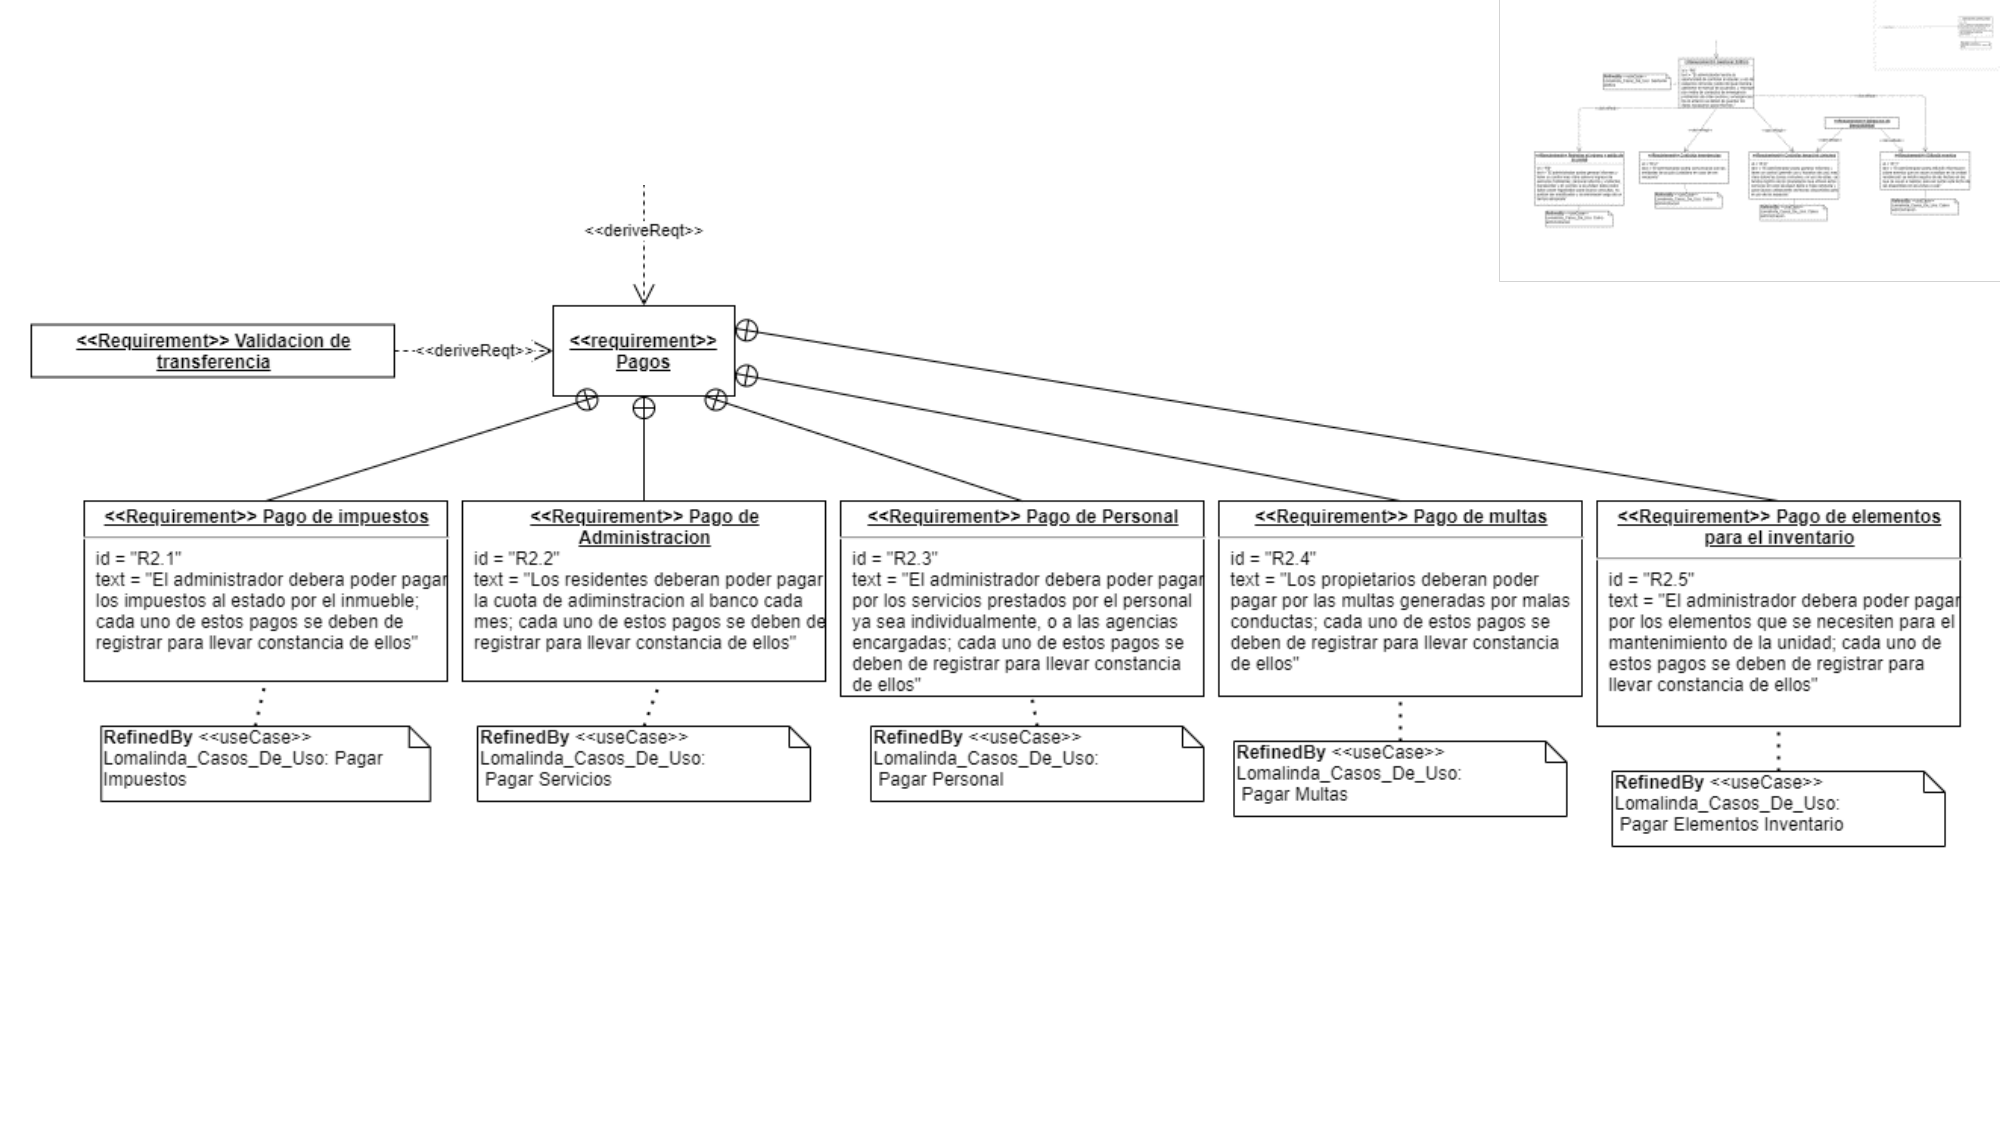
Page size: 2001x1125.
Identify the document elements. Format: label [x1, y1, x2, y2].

list [14, 185, 2000, 940]
picture [1500, 0, 2000, 185]
